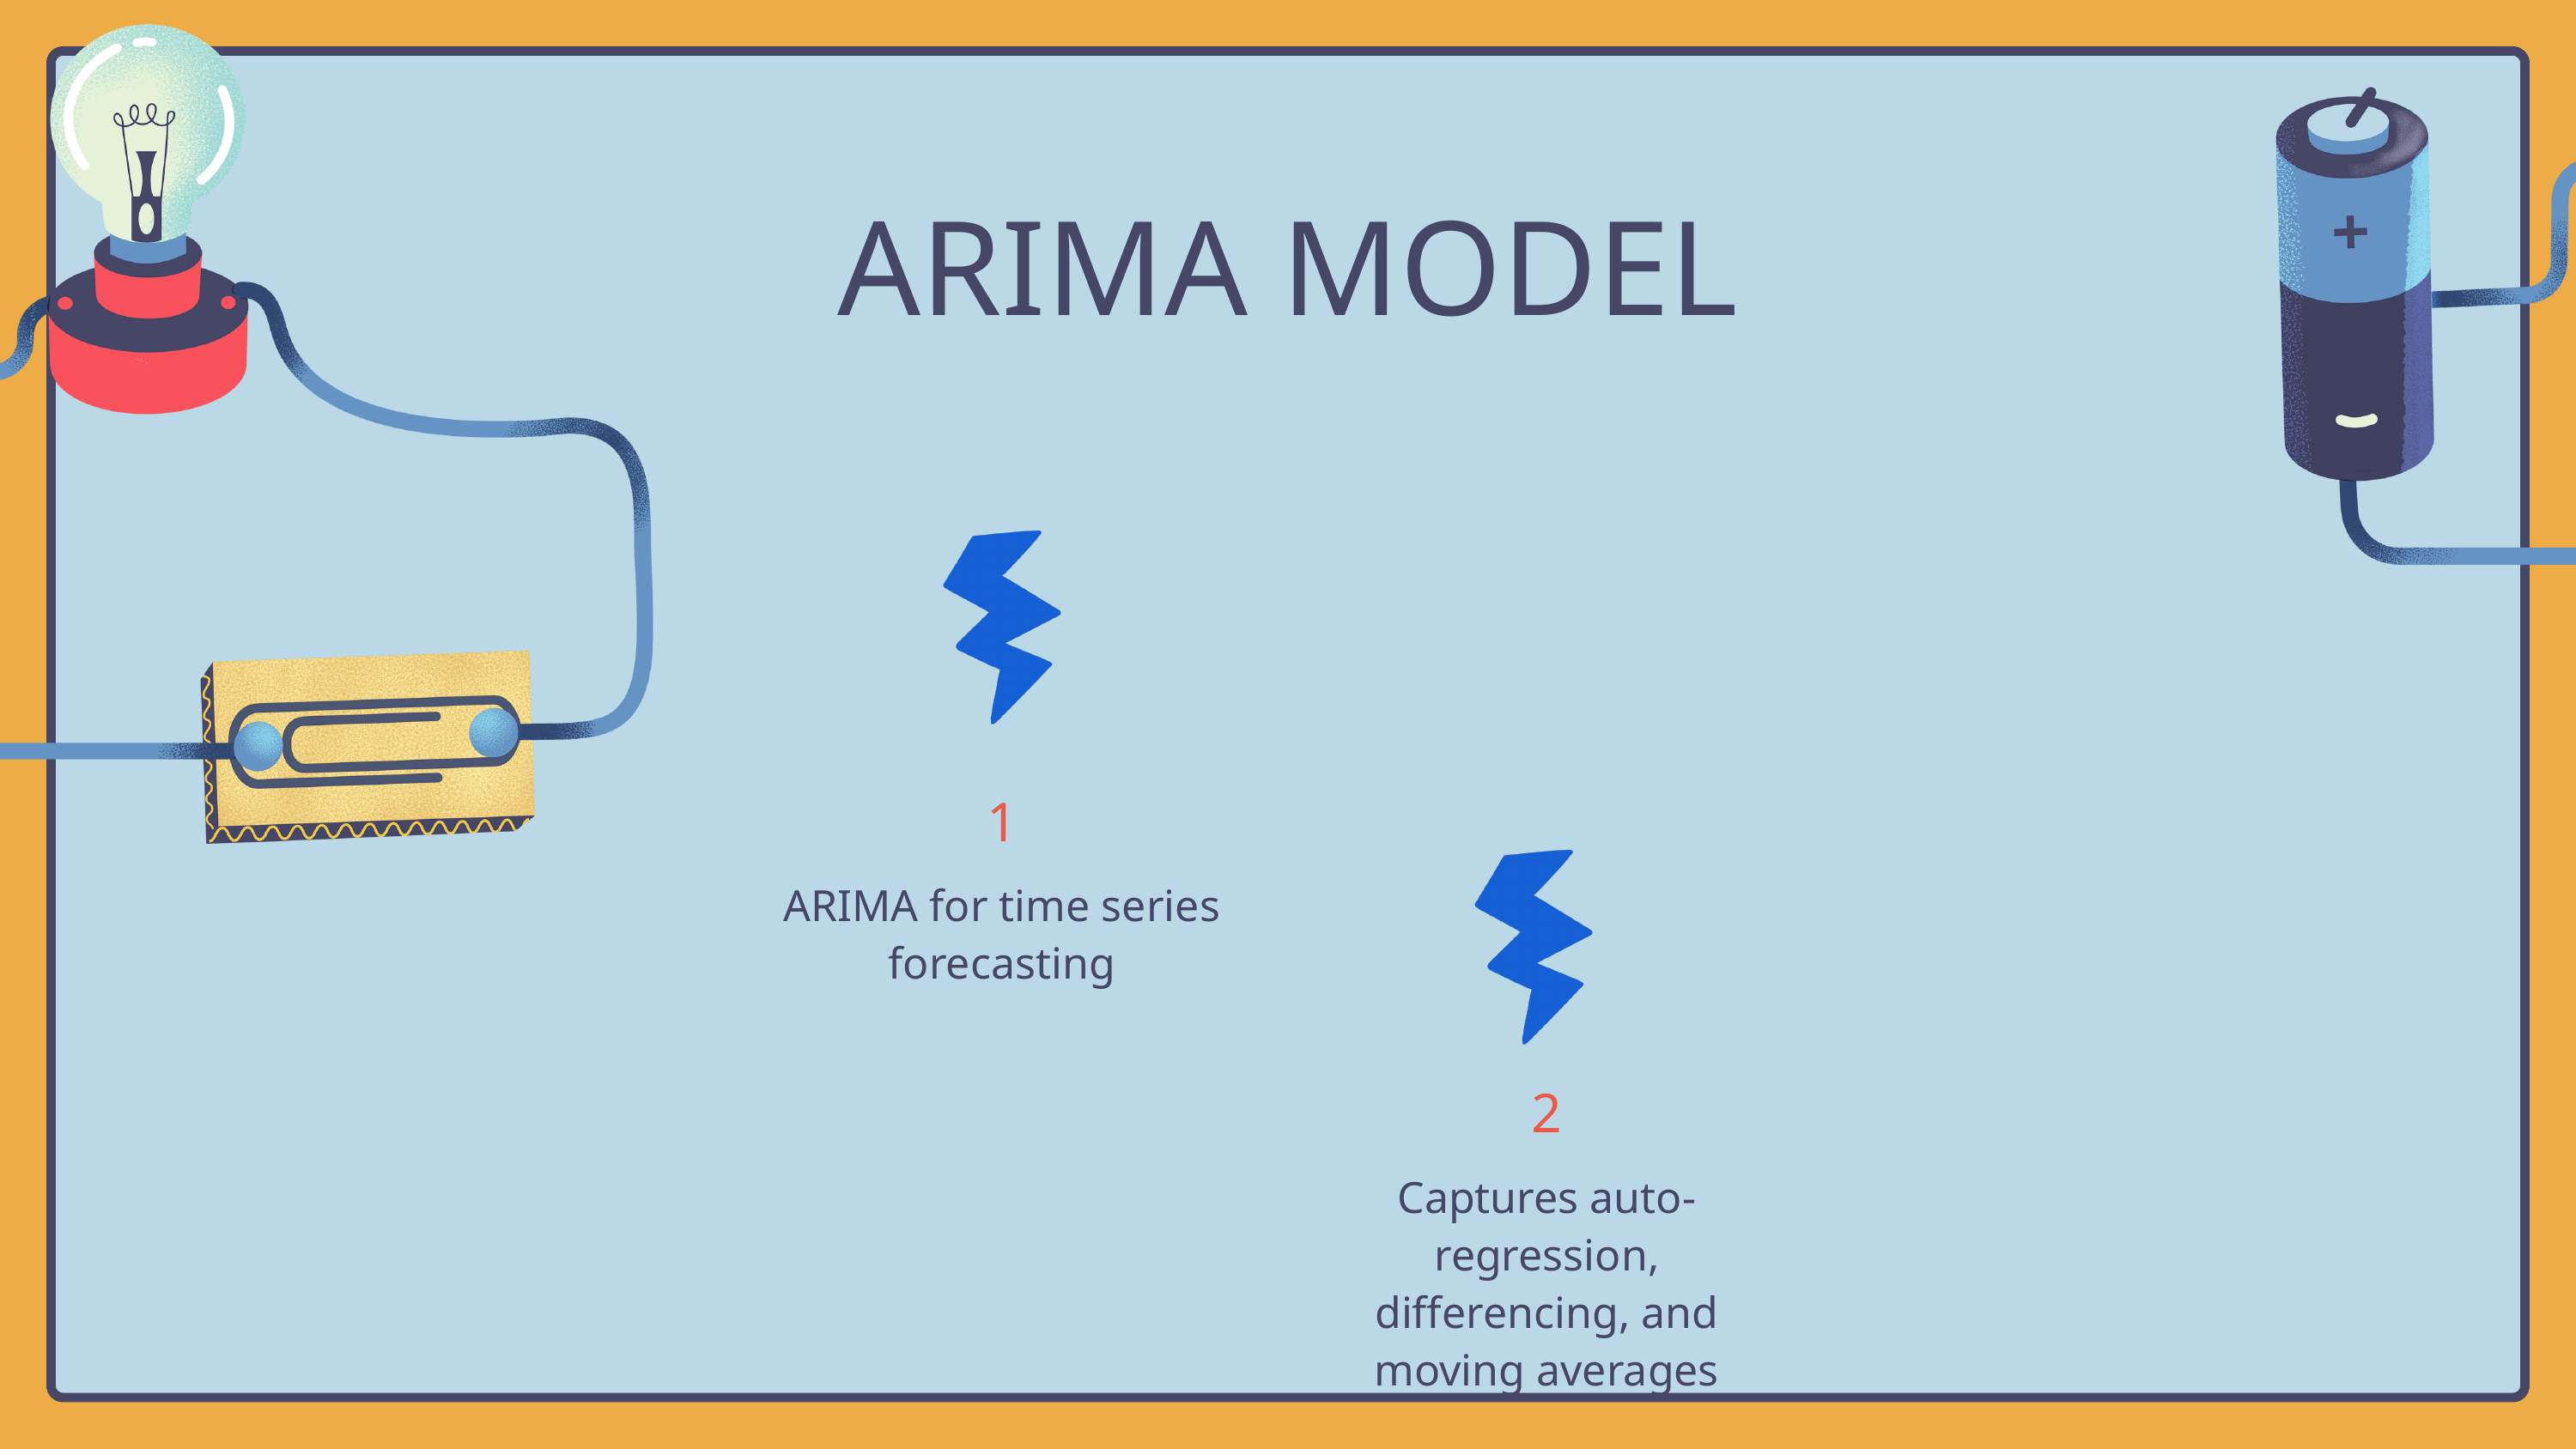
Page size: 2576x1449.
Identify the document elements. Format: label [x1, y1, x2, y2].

text_box [1229, 1079, 1864, 1387]
text_box [0, 24, 653, 844]
text_box [2275, 0, 2576, 652]
text_box [51, 51, 2525, 1398]
text_box [684, 787, 1320, 983]
